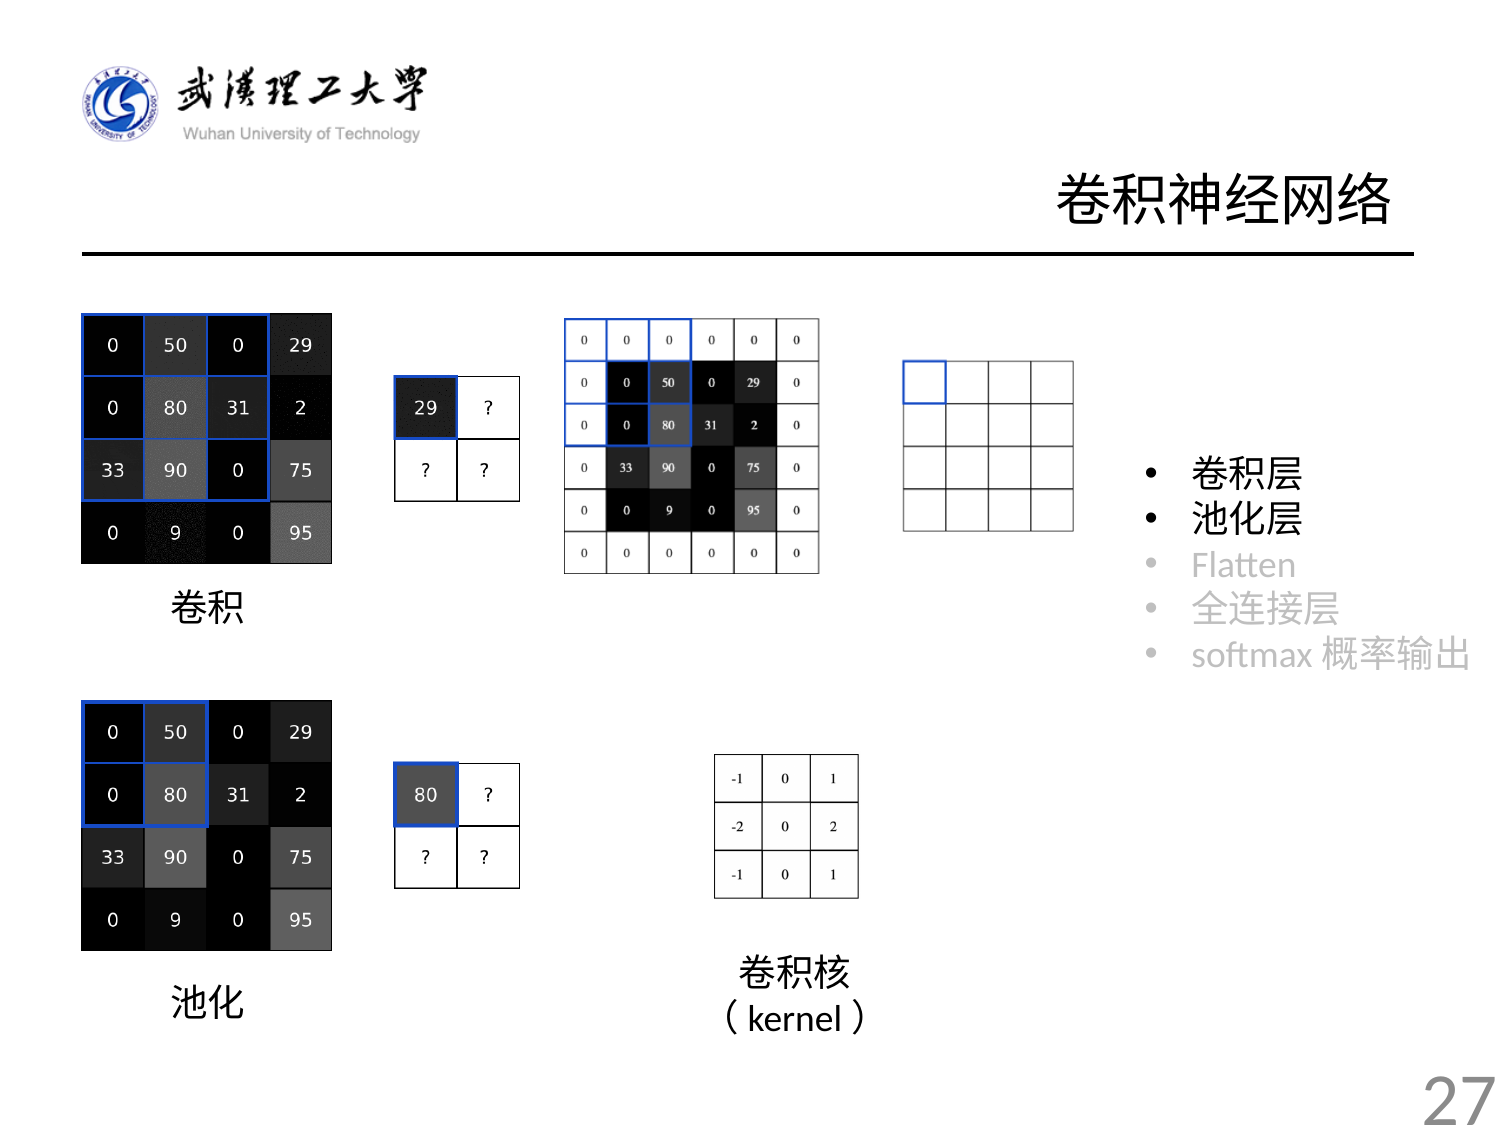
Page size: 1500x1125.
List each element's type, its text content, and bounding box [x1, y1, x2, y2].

picture [81, 700, 551, 951]
picture [81, 64, 434, 143]
text_box 卷积神经网络 [1024, 156, 1424, 239]
picture [711, 751, 861, 900]
text_box 卷积核（kernel） [678, 941, 912, 1047]
text_box 池化 [155, 972, 294, 1032]
text_box 卷积 [155, 576, 294, 637]
slide_number 27 [1174, 1065, 1500, 1125]
text_box 卷积层 池化层 Flatten 全连接层 softmax概率输出 [1129, 442, 1496, 683]
picture [81, 313, 1089, 591]
